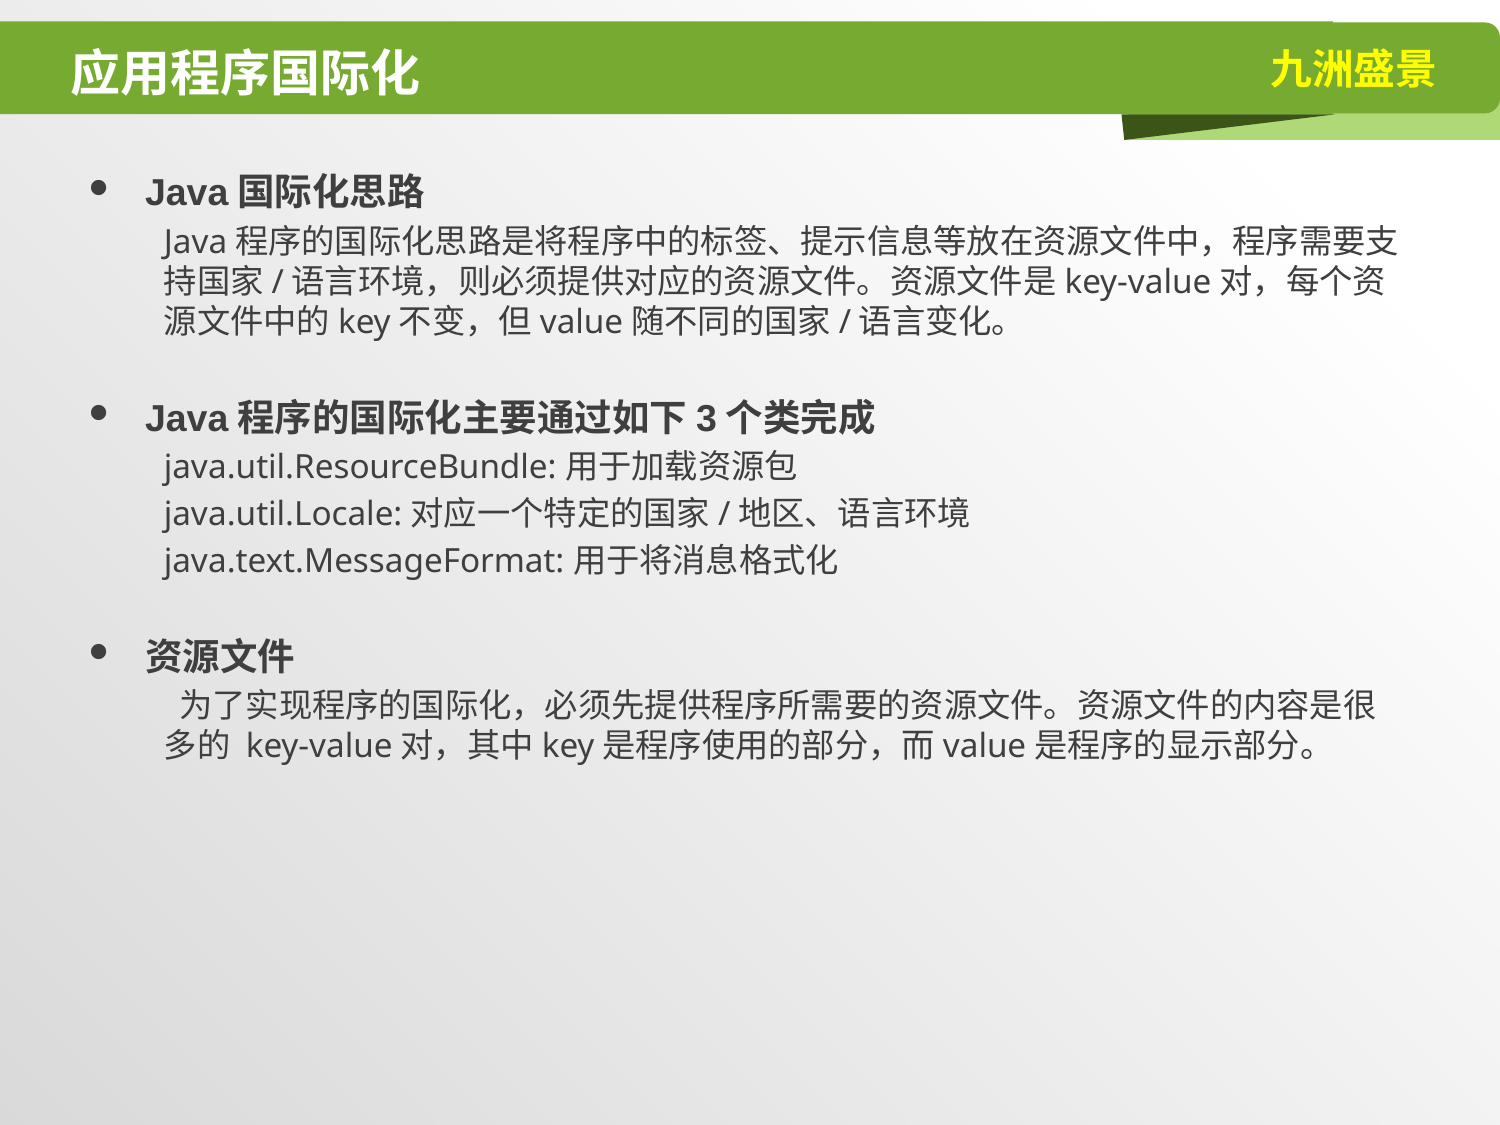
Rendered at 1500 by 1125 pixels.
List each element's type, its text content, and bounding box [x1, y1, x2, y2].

title 应用程序国际化 [55, 25, 1318, 110]
text_box Java国际化思路 Java程序的国际化思路是将程序中的标签、提示信息等放在资源文件中，程序需要支持国家/语言环境，则必须提供对应的资源文件。资源文件是key-value对，每个资源文件中的key不变，但value随不同的国家/语言变化。 Java程序的国际化主要通过如下3个类完成 java.util.ResourceBundle:用于加载资源包 java.util.Locale:对应一个特定的国家/地区、语言环境 java.text.MessageFormat:用于将消息格式化 资源文件 为了实现程序的国际化，必须先提供程序所需要的资源文件。资源文件的内容是很多的 key-value对，其中key是程序使用的部分，而value是程序的显示部分。 [73, 160, 1415, 1073]
